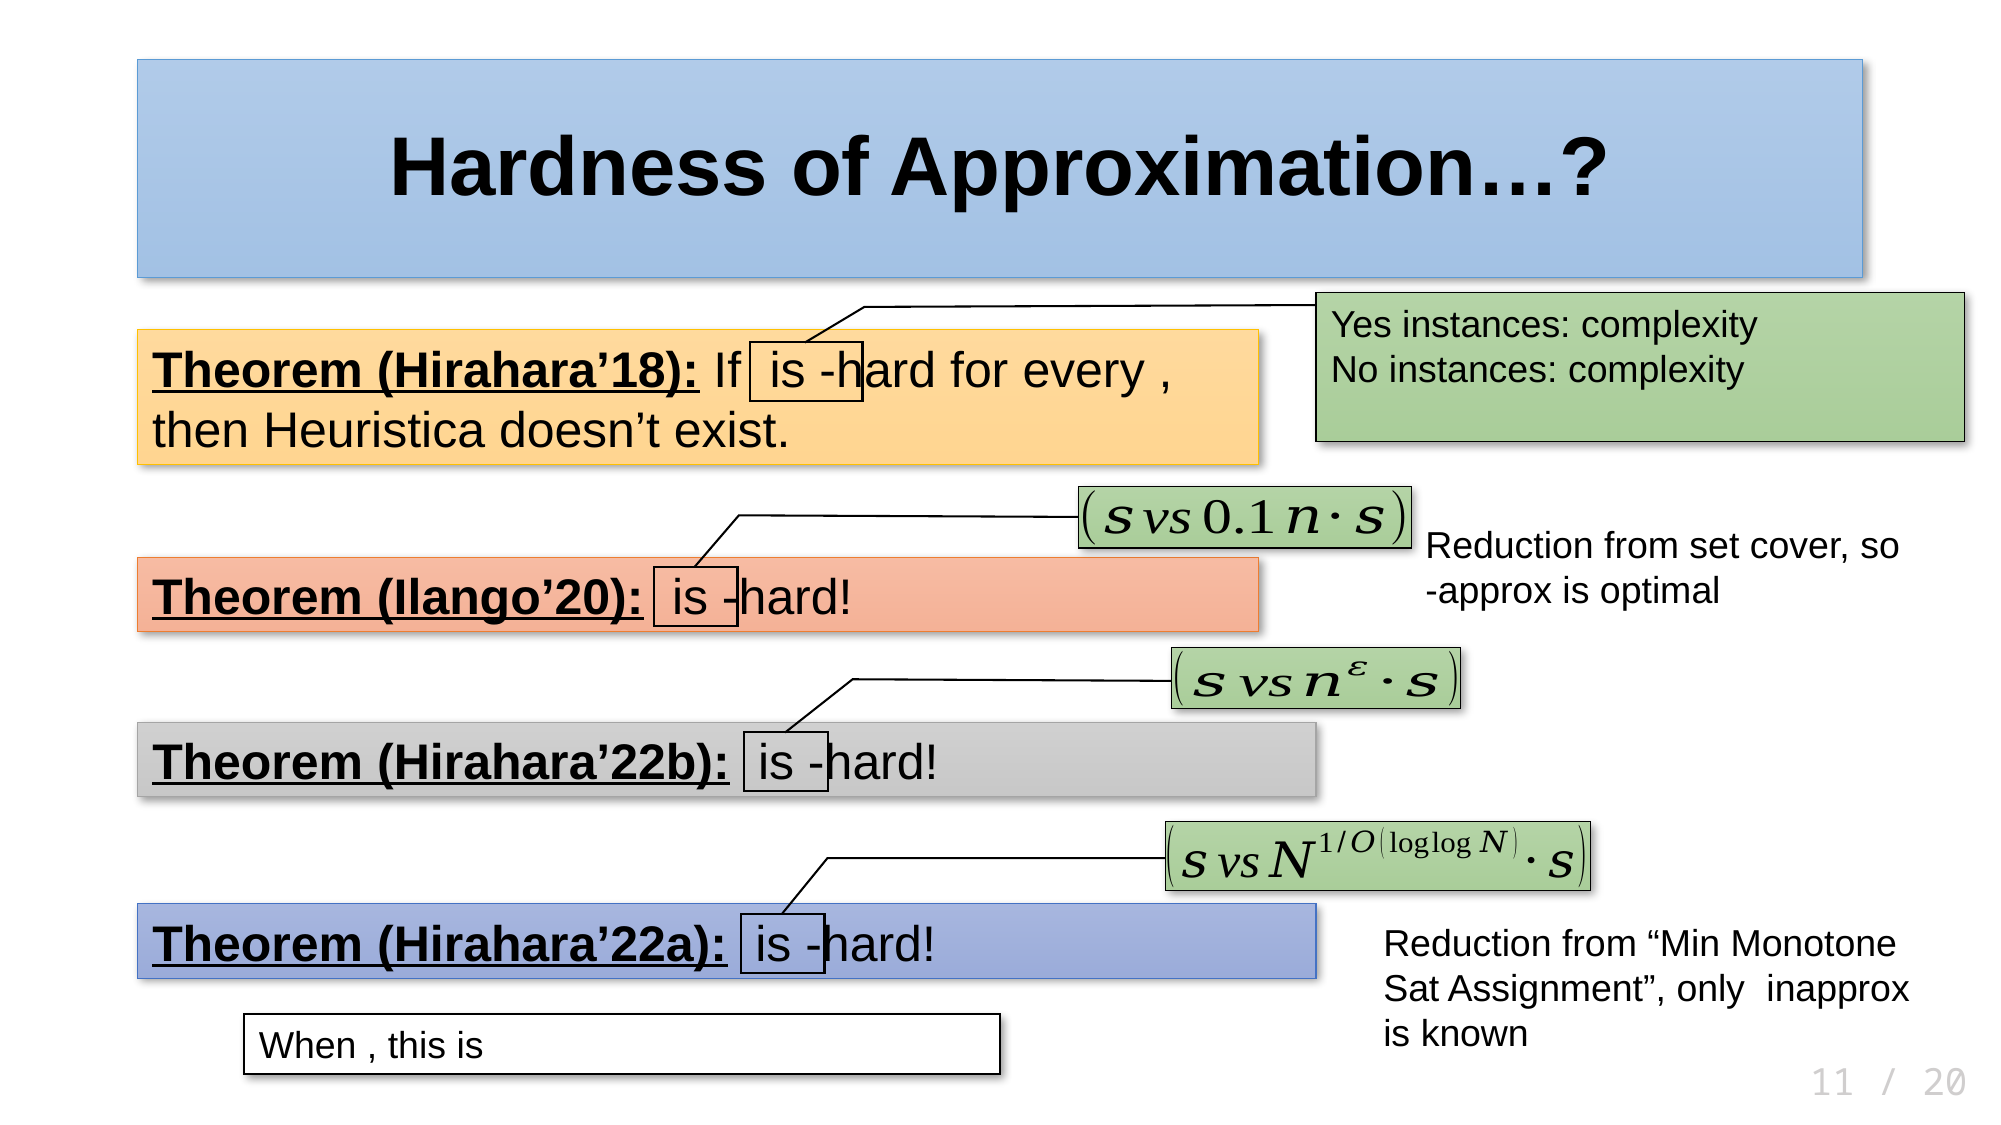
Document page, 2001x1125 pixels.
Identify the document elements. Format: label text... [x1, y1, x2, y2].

text_box 11 / 20 [1794, 1050, 2000, 1110]
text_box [749, 292, 1965, 454]
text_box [740, 822, 1590, 974]
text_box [653, 486, 1411, 626]
title Hardness of Approximation…? [137, 59, 1863, 278]
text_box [744, 647, 1461, 792]
